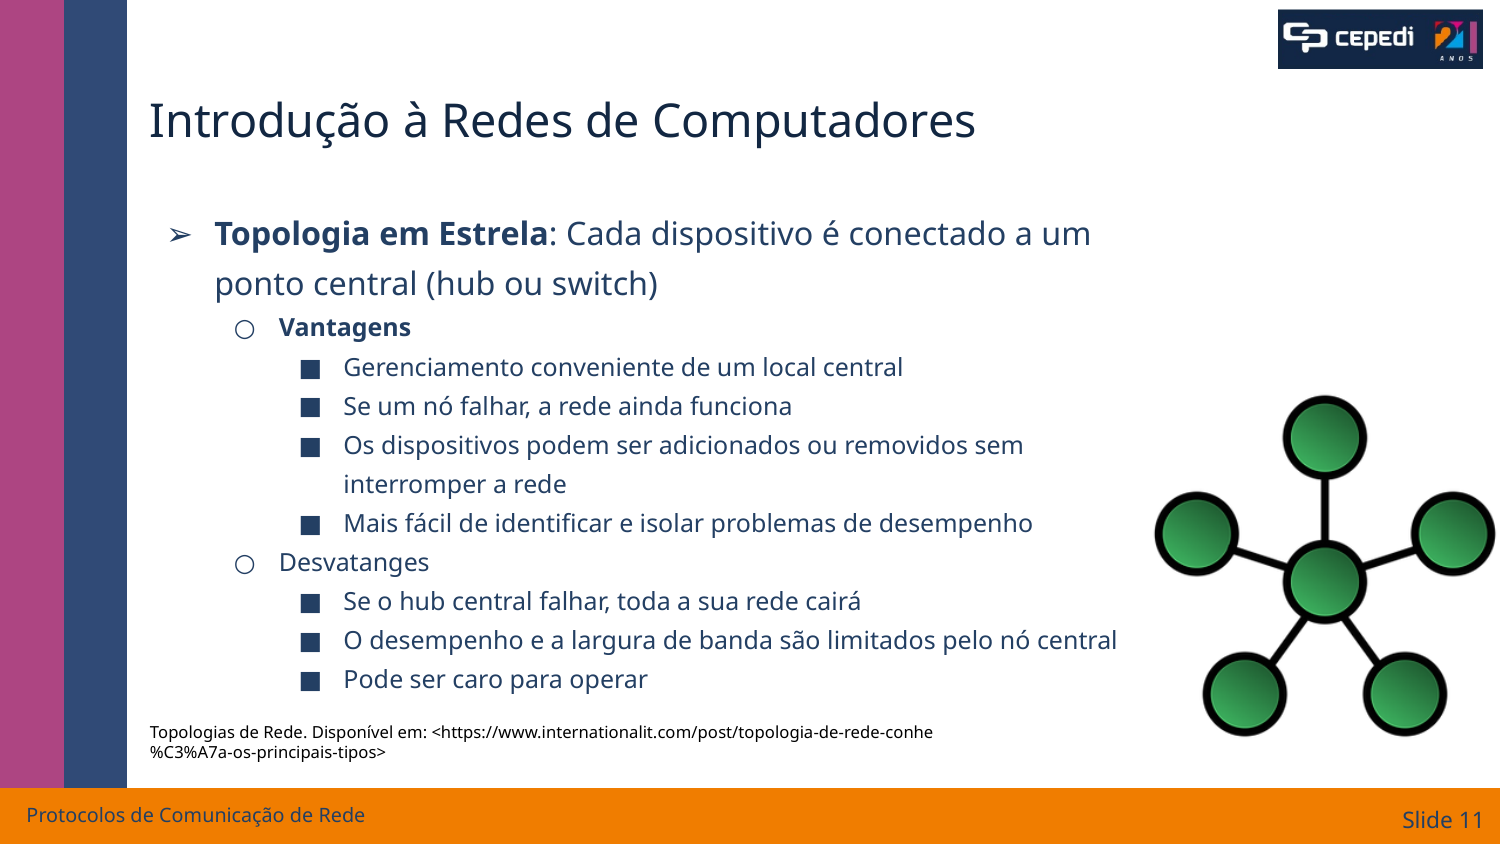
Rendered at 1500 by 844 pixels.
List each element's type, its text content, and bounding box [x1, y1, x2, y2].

text_box Topologias de Rede. Disponível em: <https://www.internationalit.com/post/topologia-de-rede-conhe%C3%A7a-os-principais-tipos> [134, 706, 1027, 777]
picture [0, 0, 1500, 844]
list Topologia em Estrela: Cada dispositivo é conectado a um ponto central (hub ou switch) Vantagens Gerenciamento conveniente de um local central Se um nó falhar, a rede ainda funciona Os dispositivos podem ser adicionados ou removidos sem interromper a rede Mais fácil de identificar e isolar problemas de desempenho Desvatanges Se o hub central falhar, toda a sua rede cairá O desempenho e a largura de banda são limitados pelo nó central Pode ser caro para operar [134, 189, 1140, 750]
slide_number Slide ‹#› [1277, 789, 1500, 844]
title Introdução à Redes de Computadores [134, 72, 1339, 167]
subtitle Protocolos de Comunicação de Rede [11, 782, 677, 844]
